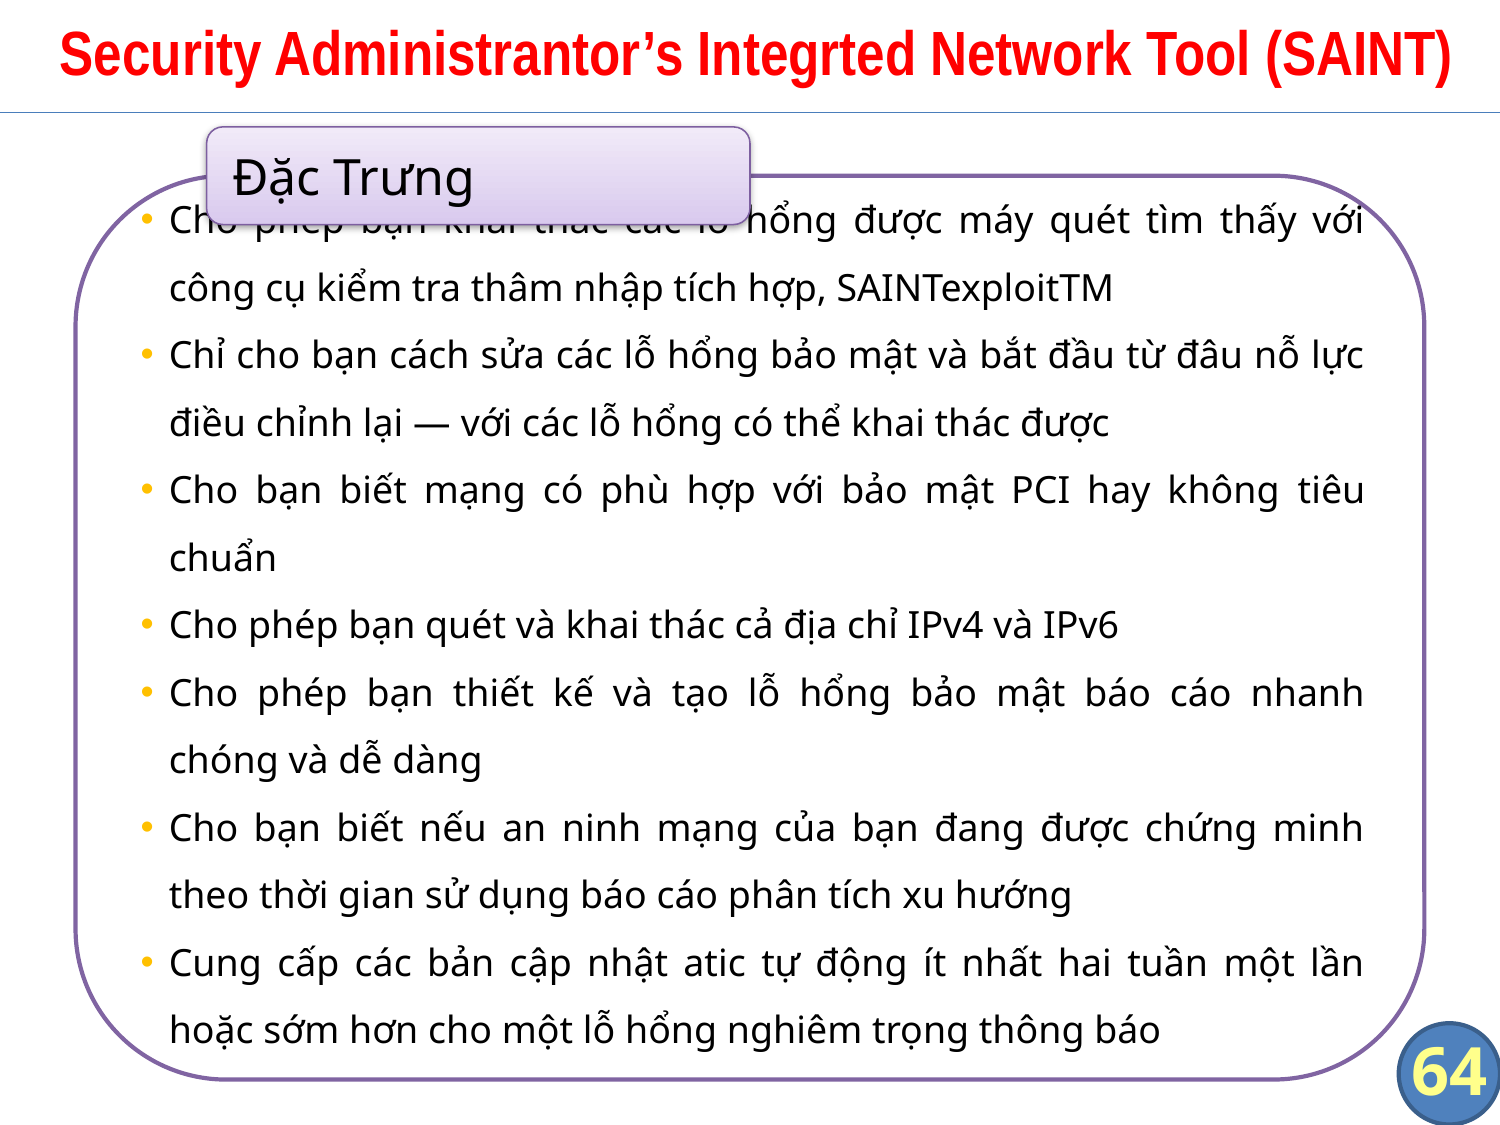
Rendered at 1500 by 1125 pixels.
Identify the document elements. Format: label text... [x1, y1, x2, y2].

title Security Administrantor’s Integrted Network Tool (SAINT) [0, 0, 1500, 102]
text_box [75, 126, 1425, 1080]
slide_number 64 [1399, 1023, 1500, 1125]
